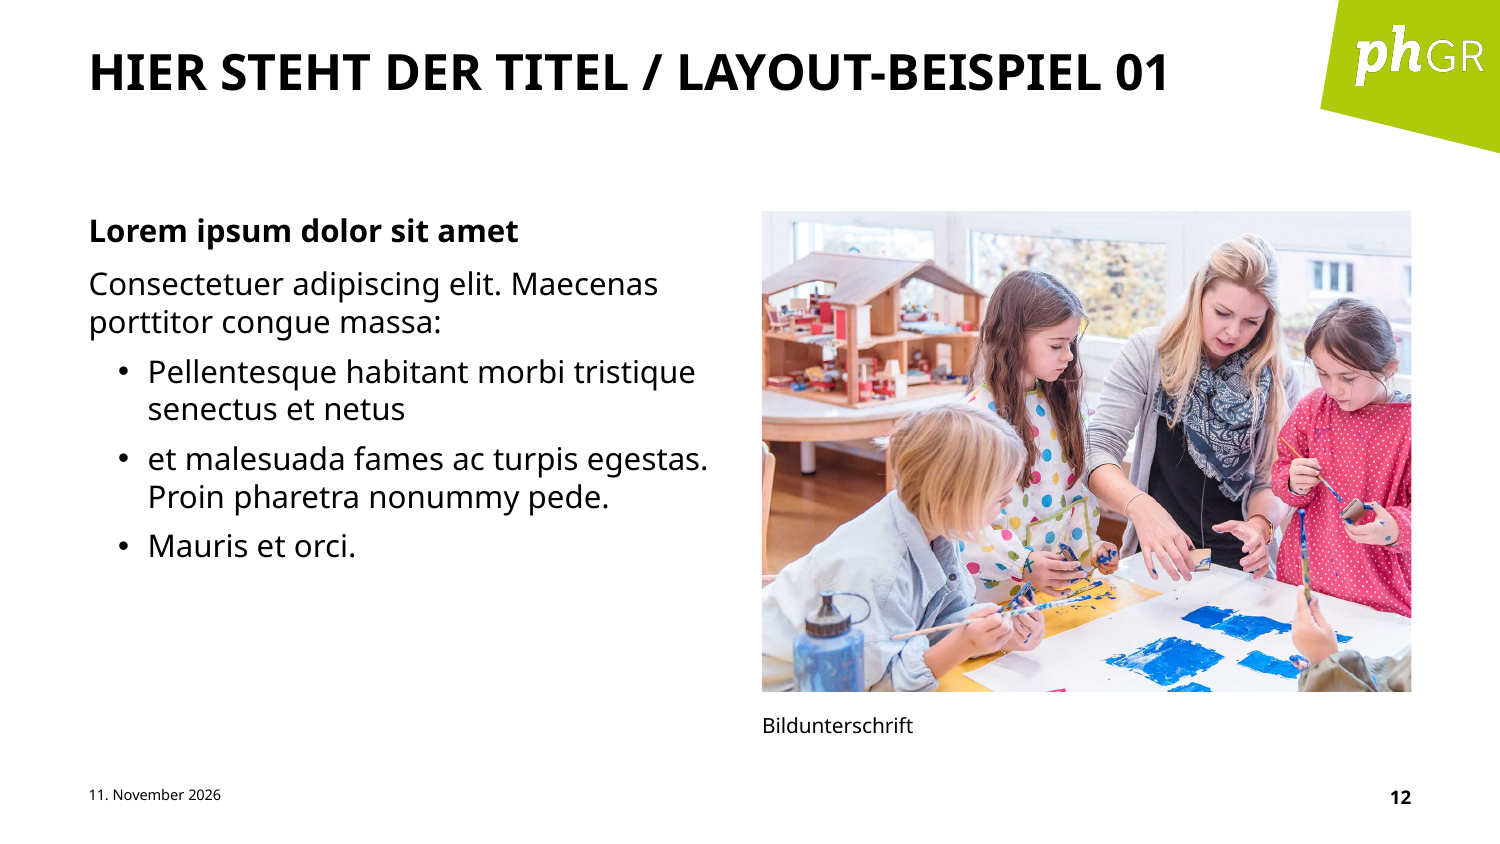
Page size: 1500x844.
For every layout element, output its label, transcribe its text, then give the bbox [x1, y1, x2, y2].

title Hier steht der Titel / Layout-Beispiel 01 [88, 40, 1261, 154]
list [761, 211, 1412, 692]
picture [1355, 25, 1484, 86]
slide_number 12 [1073, 785, 1412, 810]
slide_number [88, 785, 427, 810]
list Lorem ipsum dolor sit amet Consectetuer adipiscing elit. Maecenas porttitor congue massa: Pellentesque habitant morbi tristique senectus et netus et malesuada fames ac turpis egestas. Proin pharetra nonummy pede. Mauris et orci. [88, 211, 739, 739]
list Bildunterschrift [761, 705, 1412, 739]
